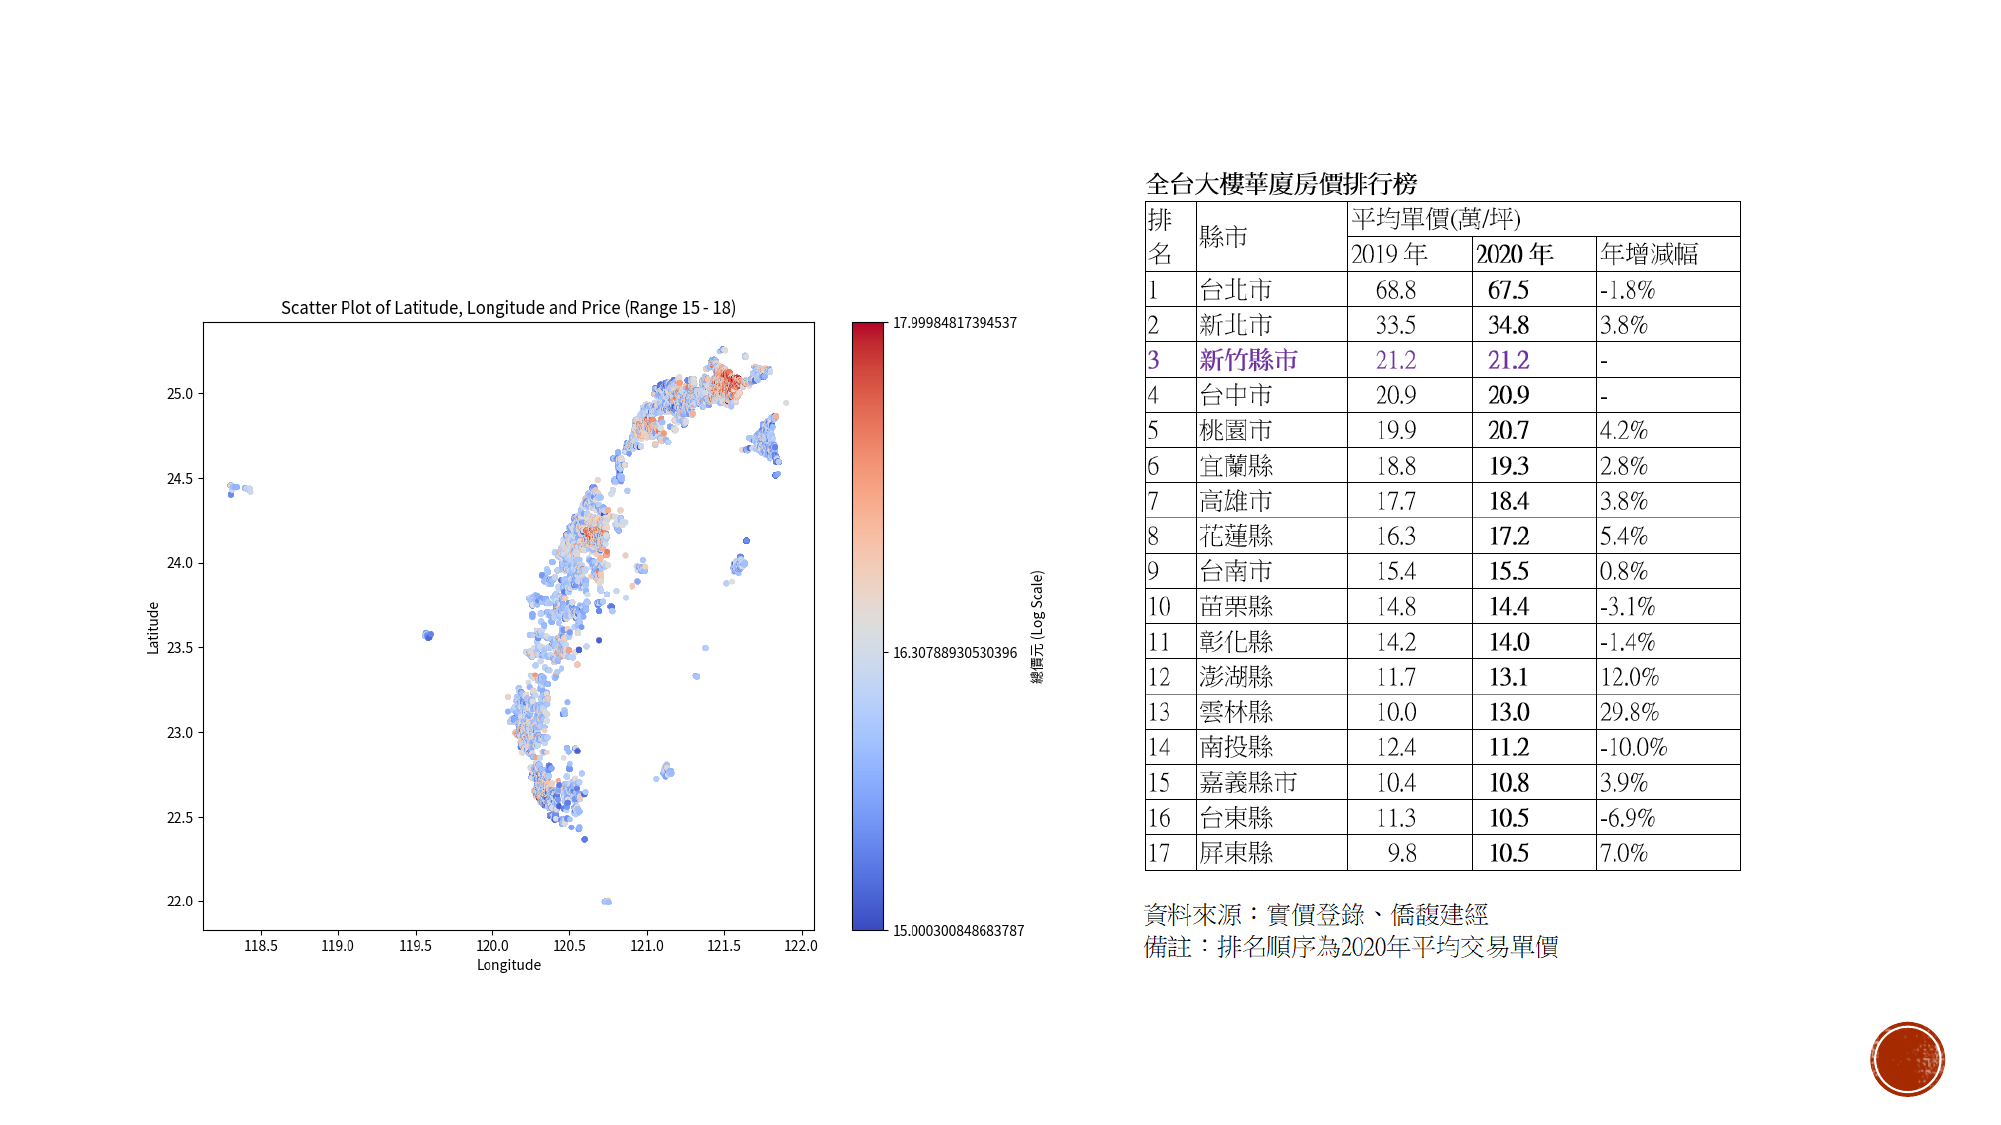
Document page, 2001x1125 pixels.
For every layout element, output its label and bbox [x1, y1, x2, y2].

picture [137, 289, 1054, 982]
picture [1129, 164, 1750, 989]
